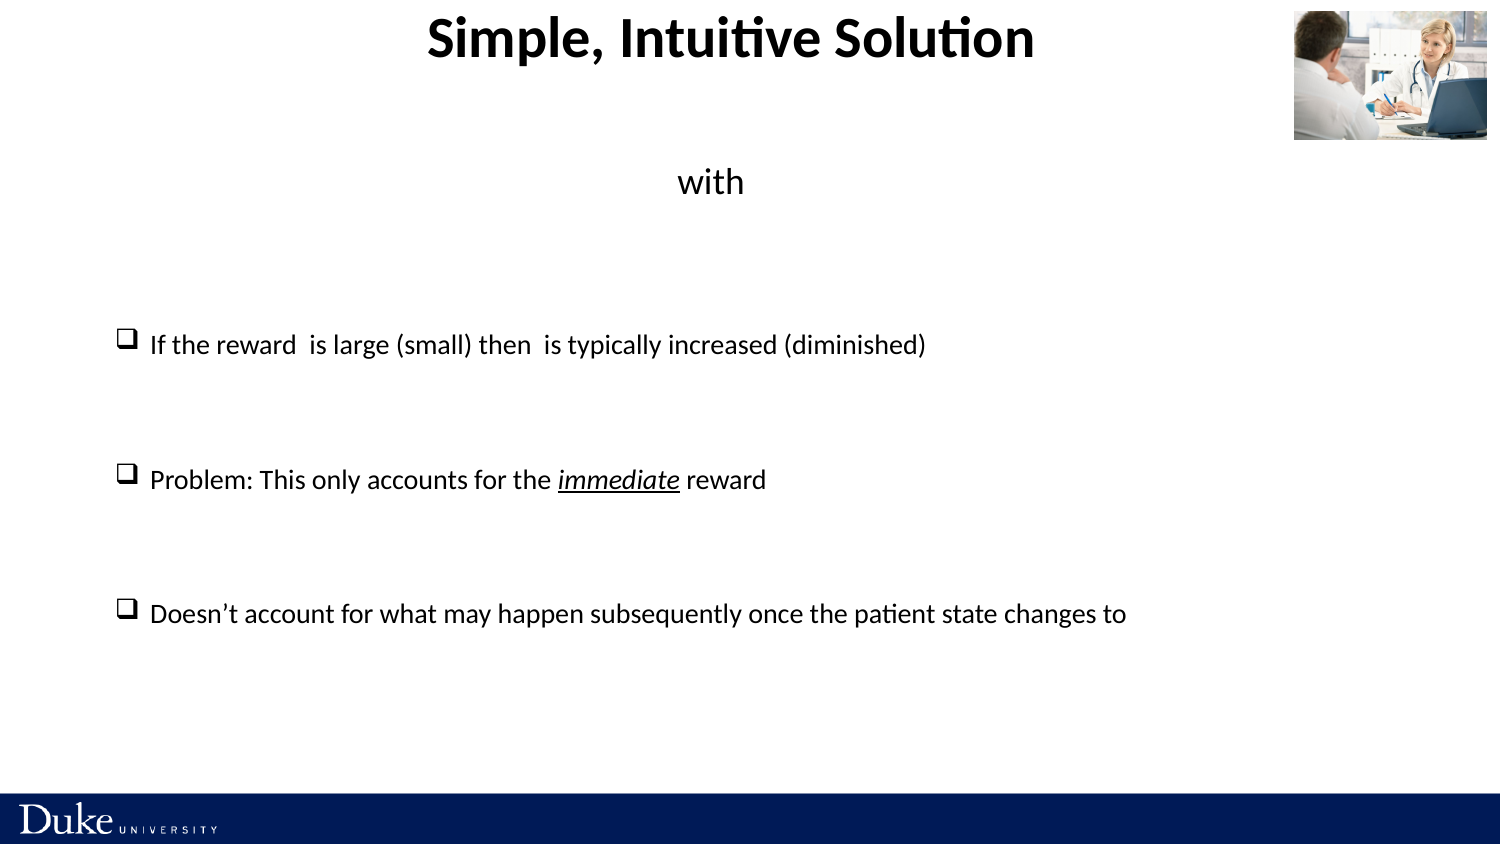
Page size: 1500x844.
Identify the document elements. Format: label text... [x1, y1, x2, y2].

picture [0, 0, 1500, 844]
text_box Simple, Intuitive Solution [30, 0, 1377, 77]
